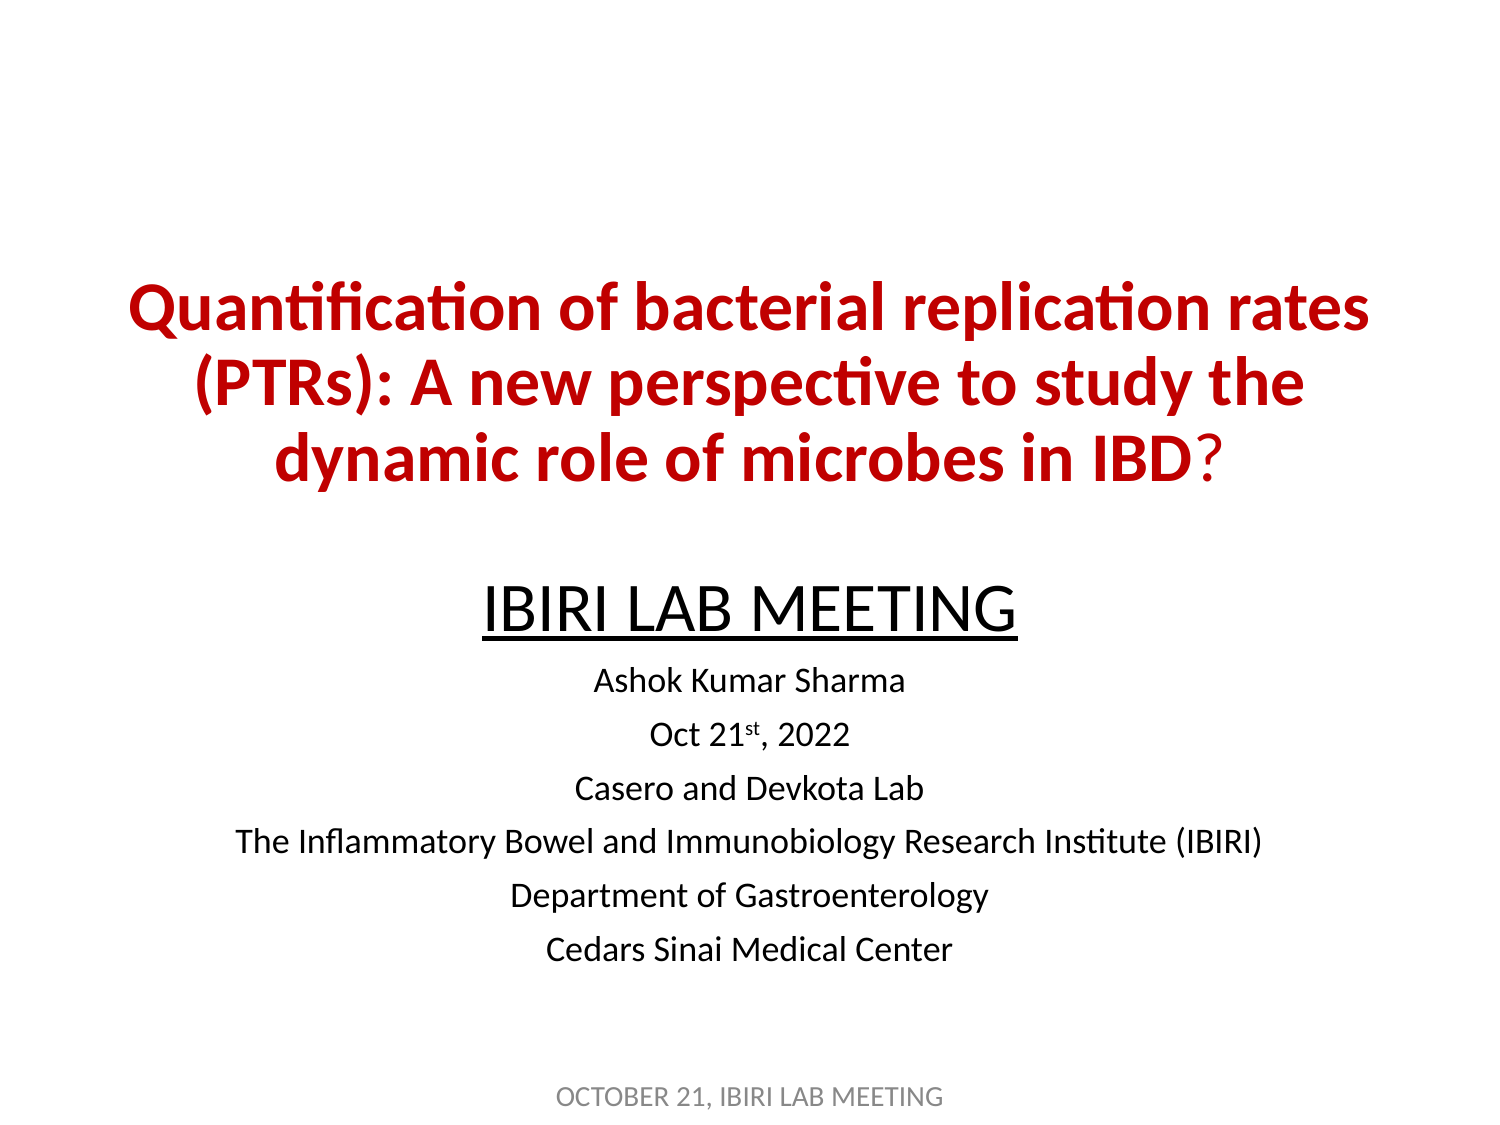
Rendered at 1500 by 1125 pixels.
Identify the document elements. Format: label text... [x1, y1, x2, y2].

title Quantification of bacterial replication rates (PTRs): A new perspective to study the dynamic role of microbes in IBD? IBIRI LAB MEETING [50, 262, 1450, 655]
subtitle Ashok Kumar Sharma Oct 21st, 2022 Casero and Devkota Lab The Inflammatory Bowel and Immunobiology Research Institute (IBIRI) Department of Gastroenterology Cedars Sinai Medical Center [83, 654, 1417, 978]
footer OCTOBER 21, IBIRI LAB MEETING [496, 1065, 1004, 1125]
